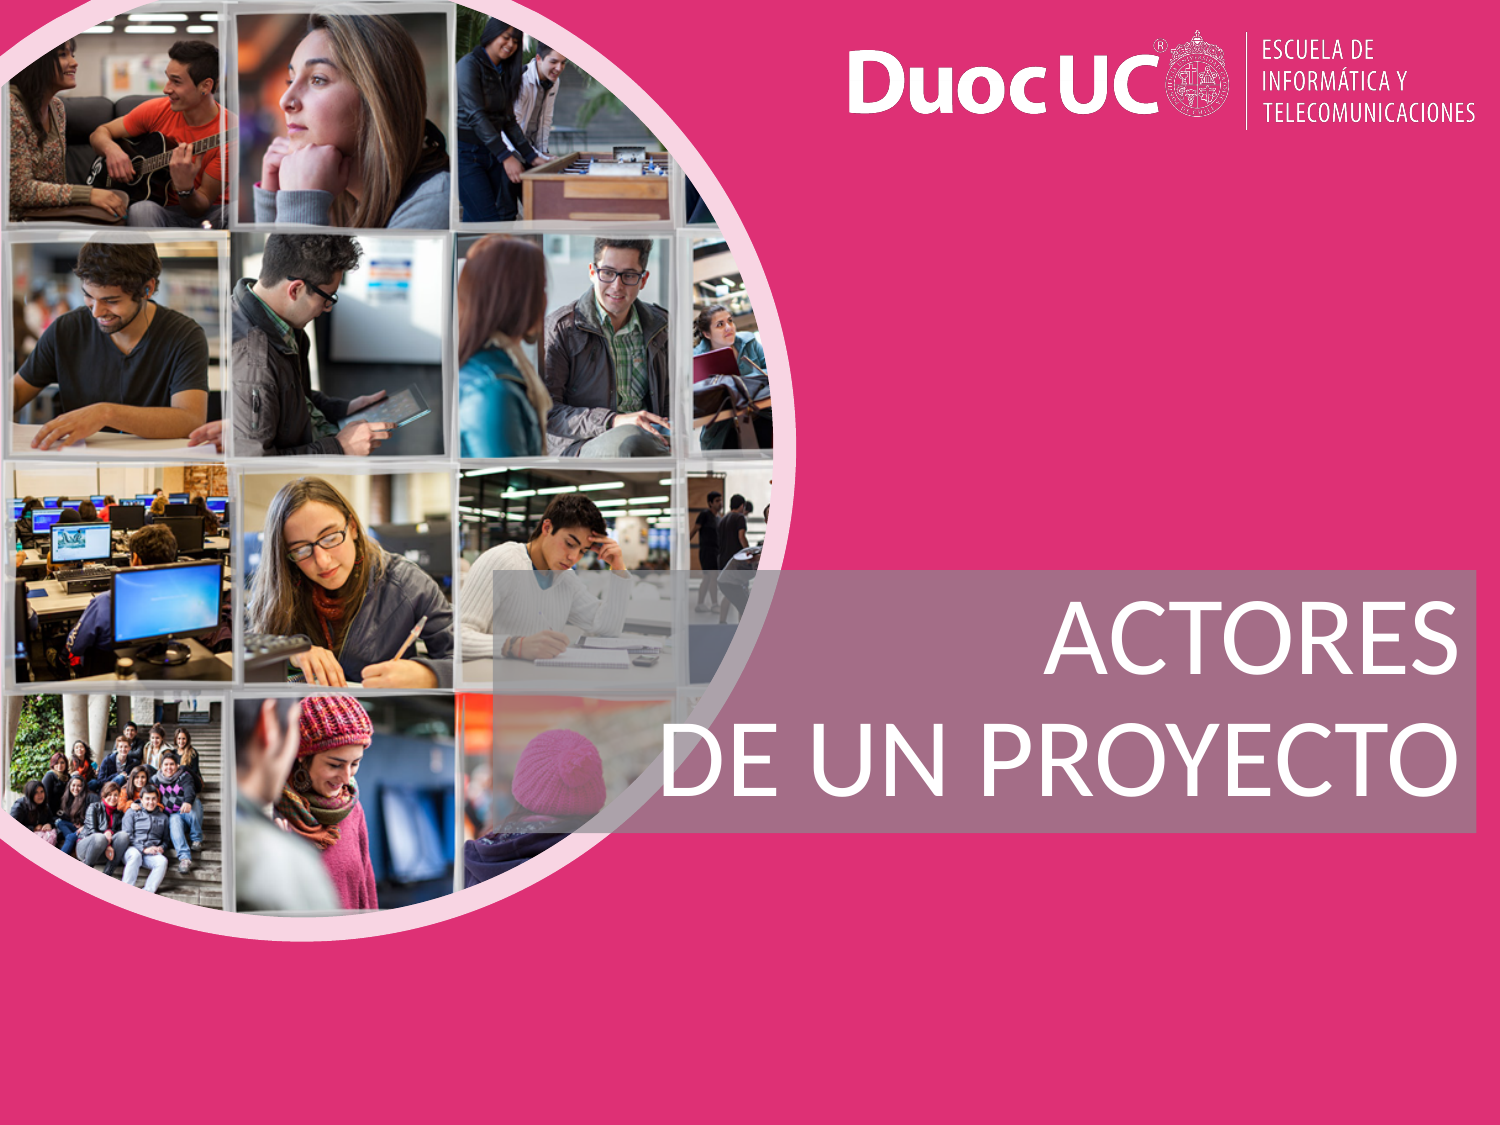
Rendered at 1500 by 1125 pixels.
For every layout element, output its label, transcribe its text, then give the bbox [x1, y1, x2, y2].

title ACTORES DE UN PROYECTO [492, 570, 1477, 834]
picture [849, 30, 1475, 130]
picture [0, 0, 774, 918]
